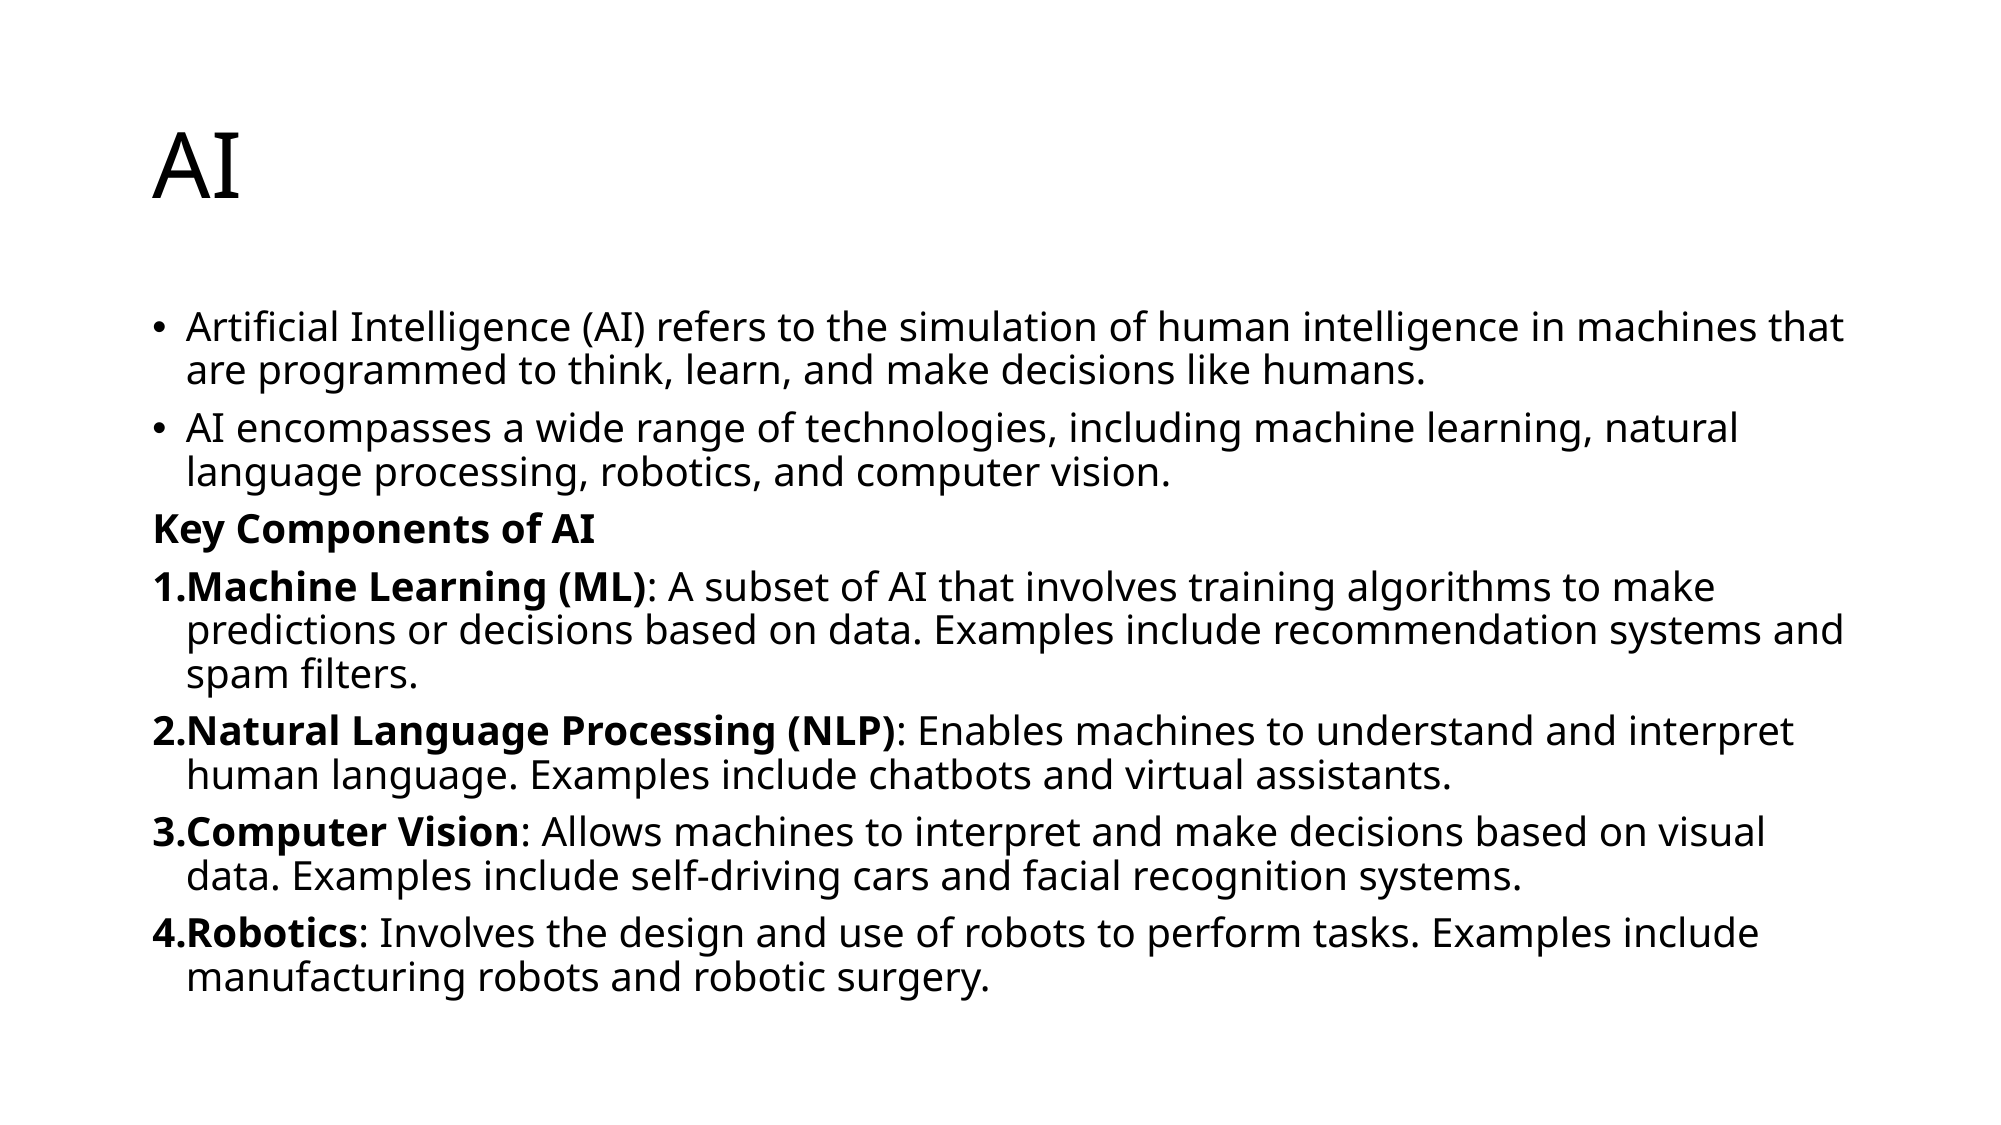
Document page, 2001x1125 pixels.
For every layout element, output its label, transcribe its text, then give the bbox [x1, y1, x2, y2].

list Artificial Intelligence (AI) refers to the simulation of human intelligence in machines that are programmed to think, learn, and make decisions like humans. AI encompasses a wide range of technologies, including machine learning, natural language processing, robotics, and computer vision. Key Components of AI Machine Learning (ML): A subset of AI that involves training algorithms to make predictions or decisions based on data. Examples include recommendation systems and spam filters. Natural Language Processing (NLP): Enables machines to understand and interpret human language. Examples include chatbots and virtual assistants. Computer Vision: Allows machines to interpret and make decisions based on visual data. Examples include self-driving cars and facial recognition systems. Robotics: Involves the design and use of robots to perform tasks. Examples include manufacturing robots and robotic surgery. [137, 299, 1863, 1014]
title AI [137, 59, 1863, 278]
